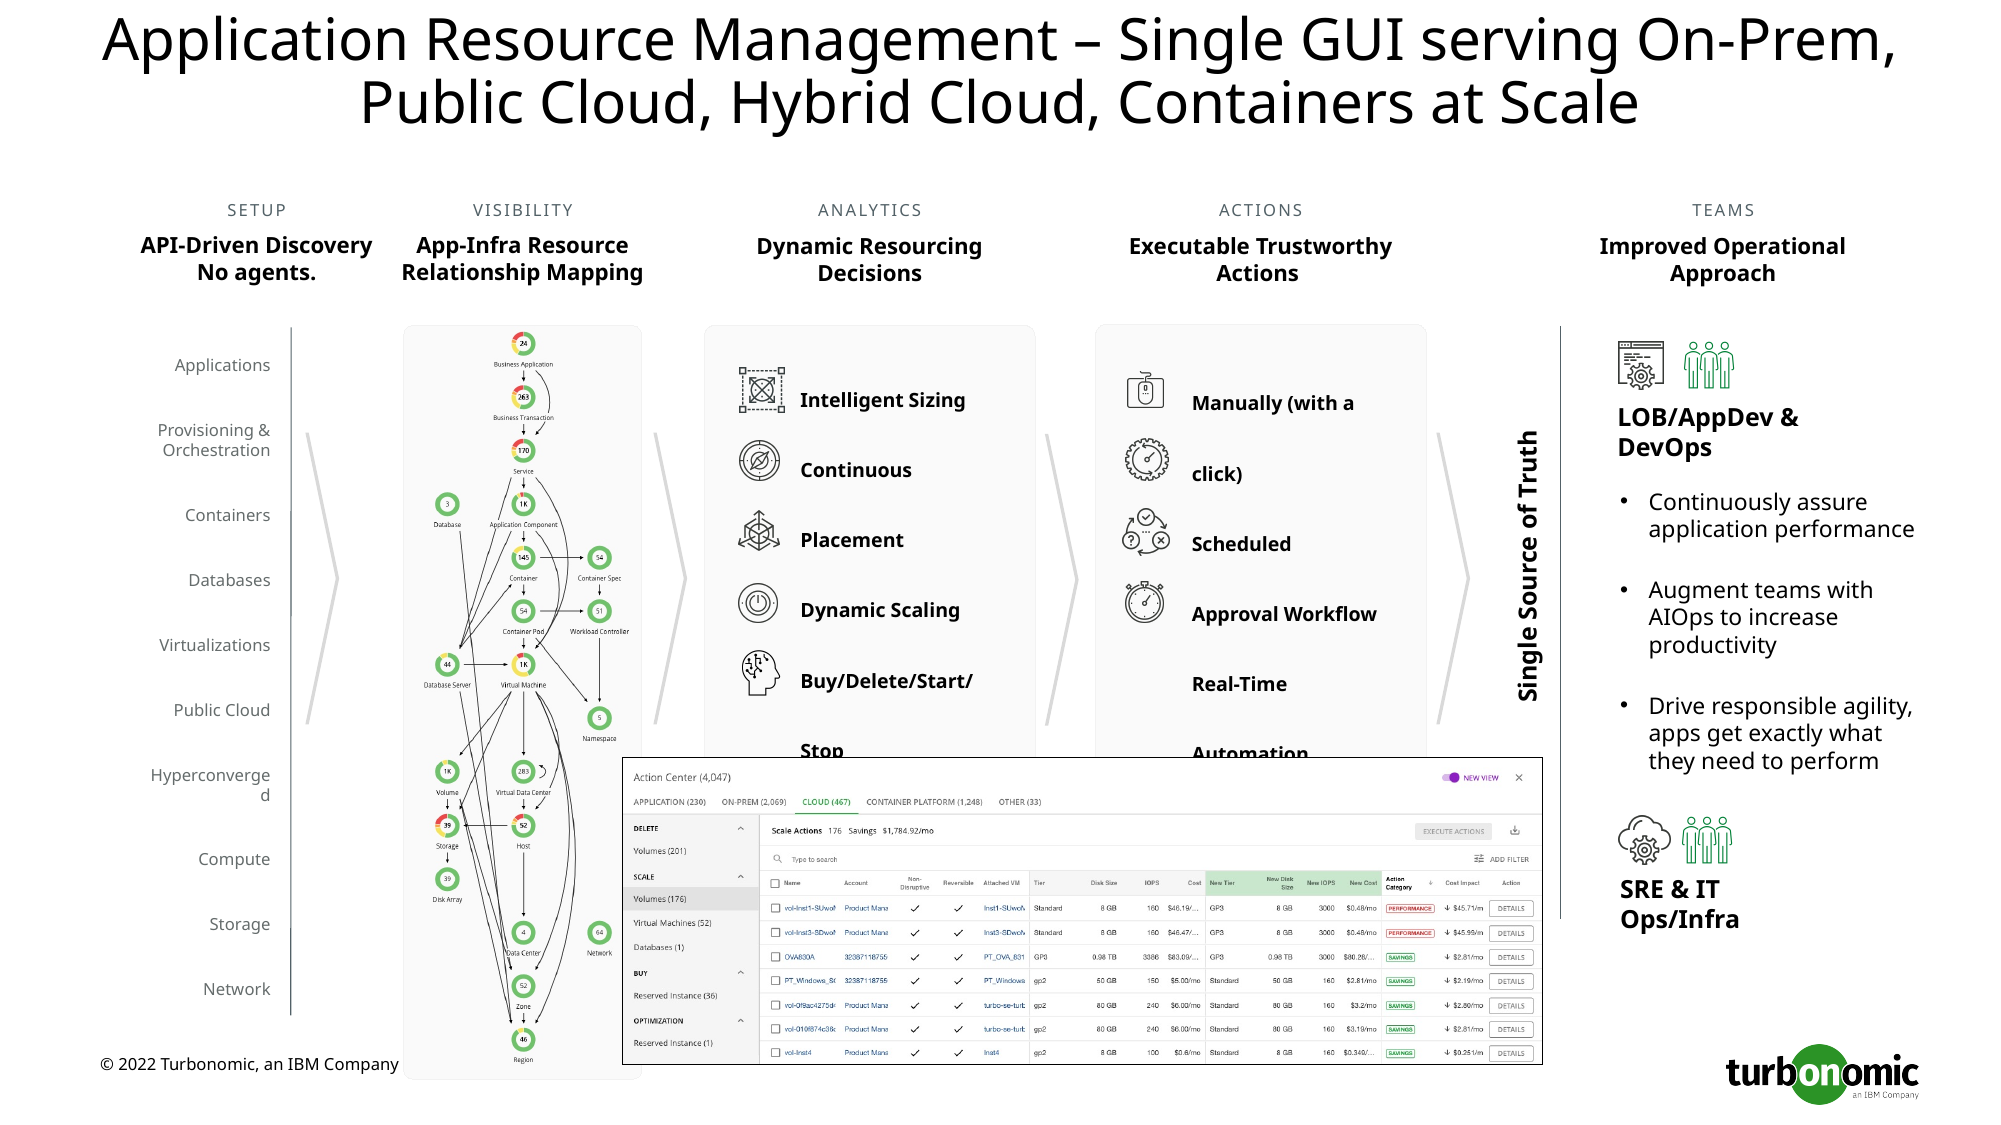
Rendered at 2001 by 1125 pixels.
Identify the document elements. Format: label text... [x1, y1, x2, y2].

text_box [100, 191, 414, 1016]
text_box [1504, 192, 1935, 942]
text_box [704, 192, 1079, 757]
title Application Resource Management – Single GUI serving On-Prem, Public Cloud, Hybrid Cloud, Containers at Scale [25, 9, 1975, 173]
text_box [366, 191, 688, 1080]
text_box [1091, 192, 1471, 757]
picture [1726, 1044, 1919, 1105]
picture [622, 757, 1543, 1065]
